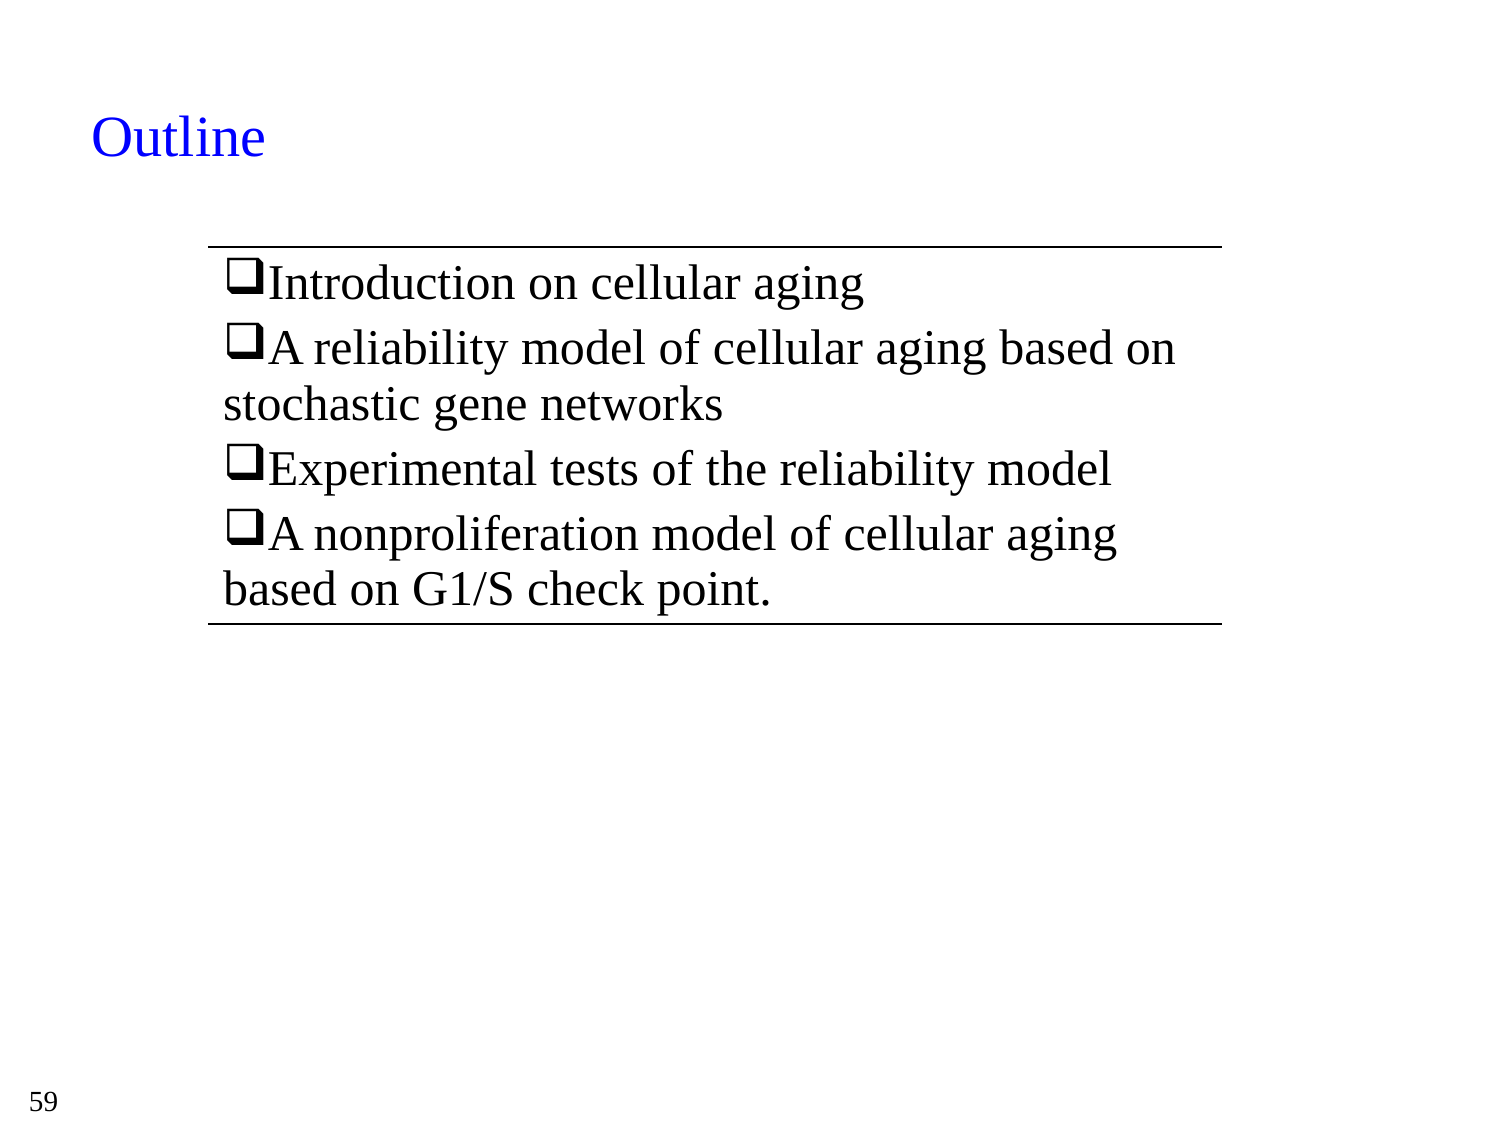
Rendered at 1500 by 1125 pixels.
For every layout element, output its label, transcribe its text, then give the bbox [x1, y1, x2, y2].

table_header Introduction on cellular aging A reliability model of cellular aging based on stochastic gene networks Experimental tests of the reliability model A nonproliferation model of cellular aging based on G1/S check point. [208, 248, 1222, 623]
title Outline [76, 39, 1446, 228]
